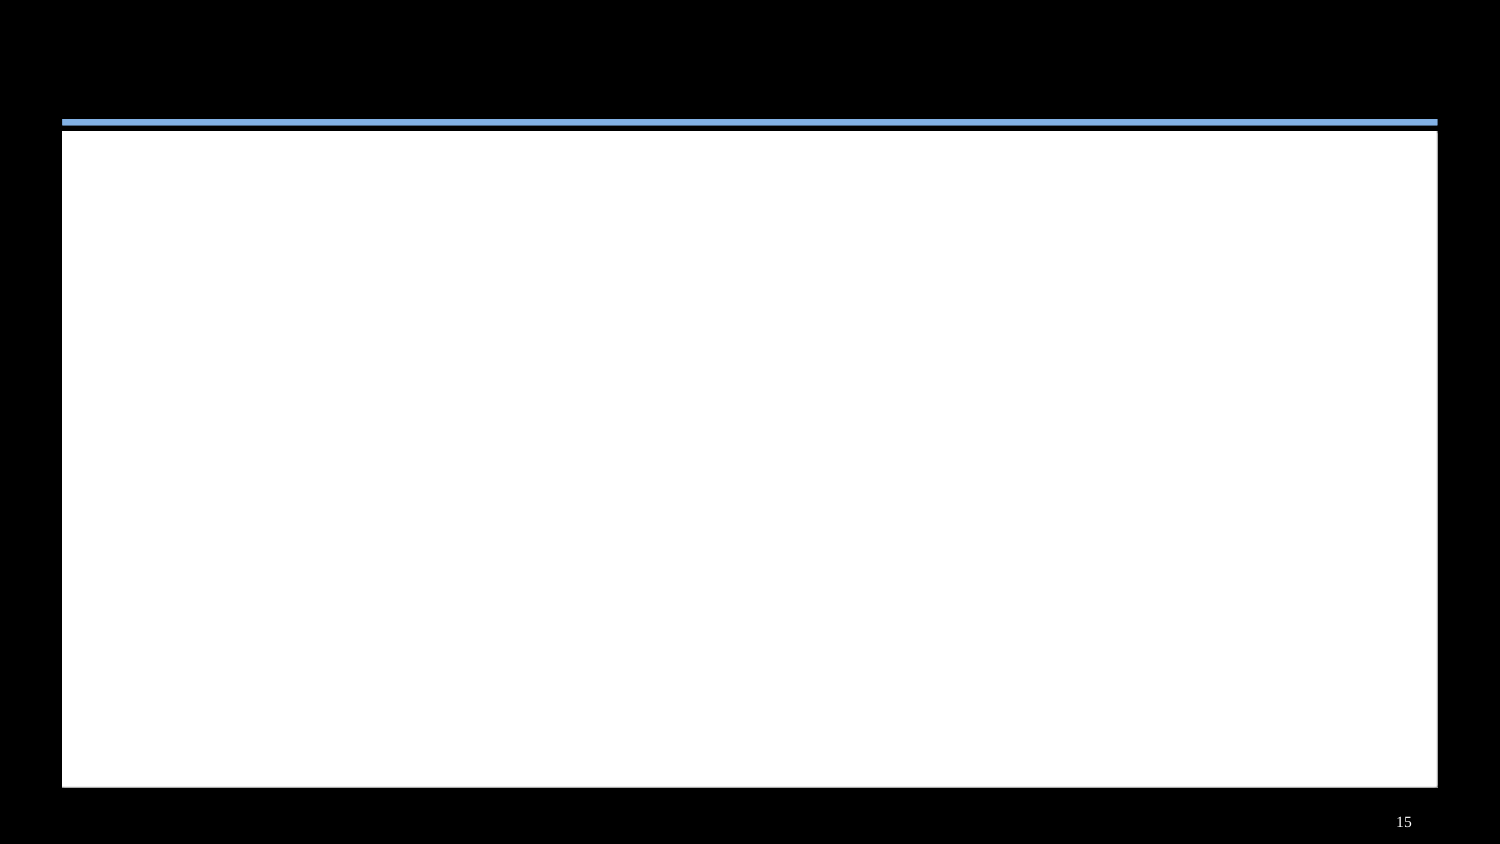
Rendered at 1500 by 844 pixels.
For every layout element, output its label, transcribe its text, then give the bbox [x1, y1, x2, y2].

picture [62, 131, 1438, 788]
slide_number 15 [1310, 802, 1499, 841]
